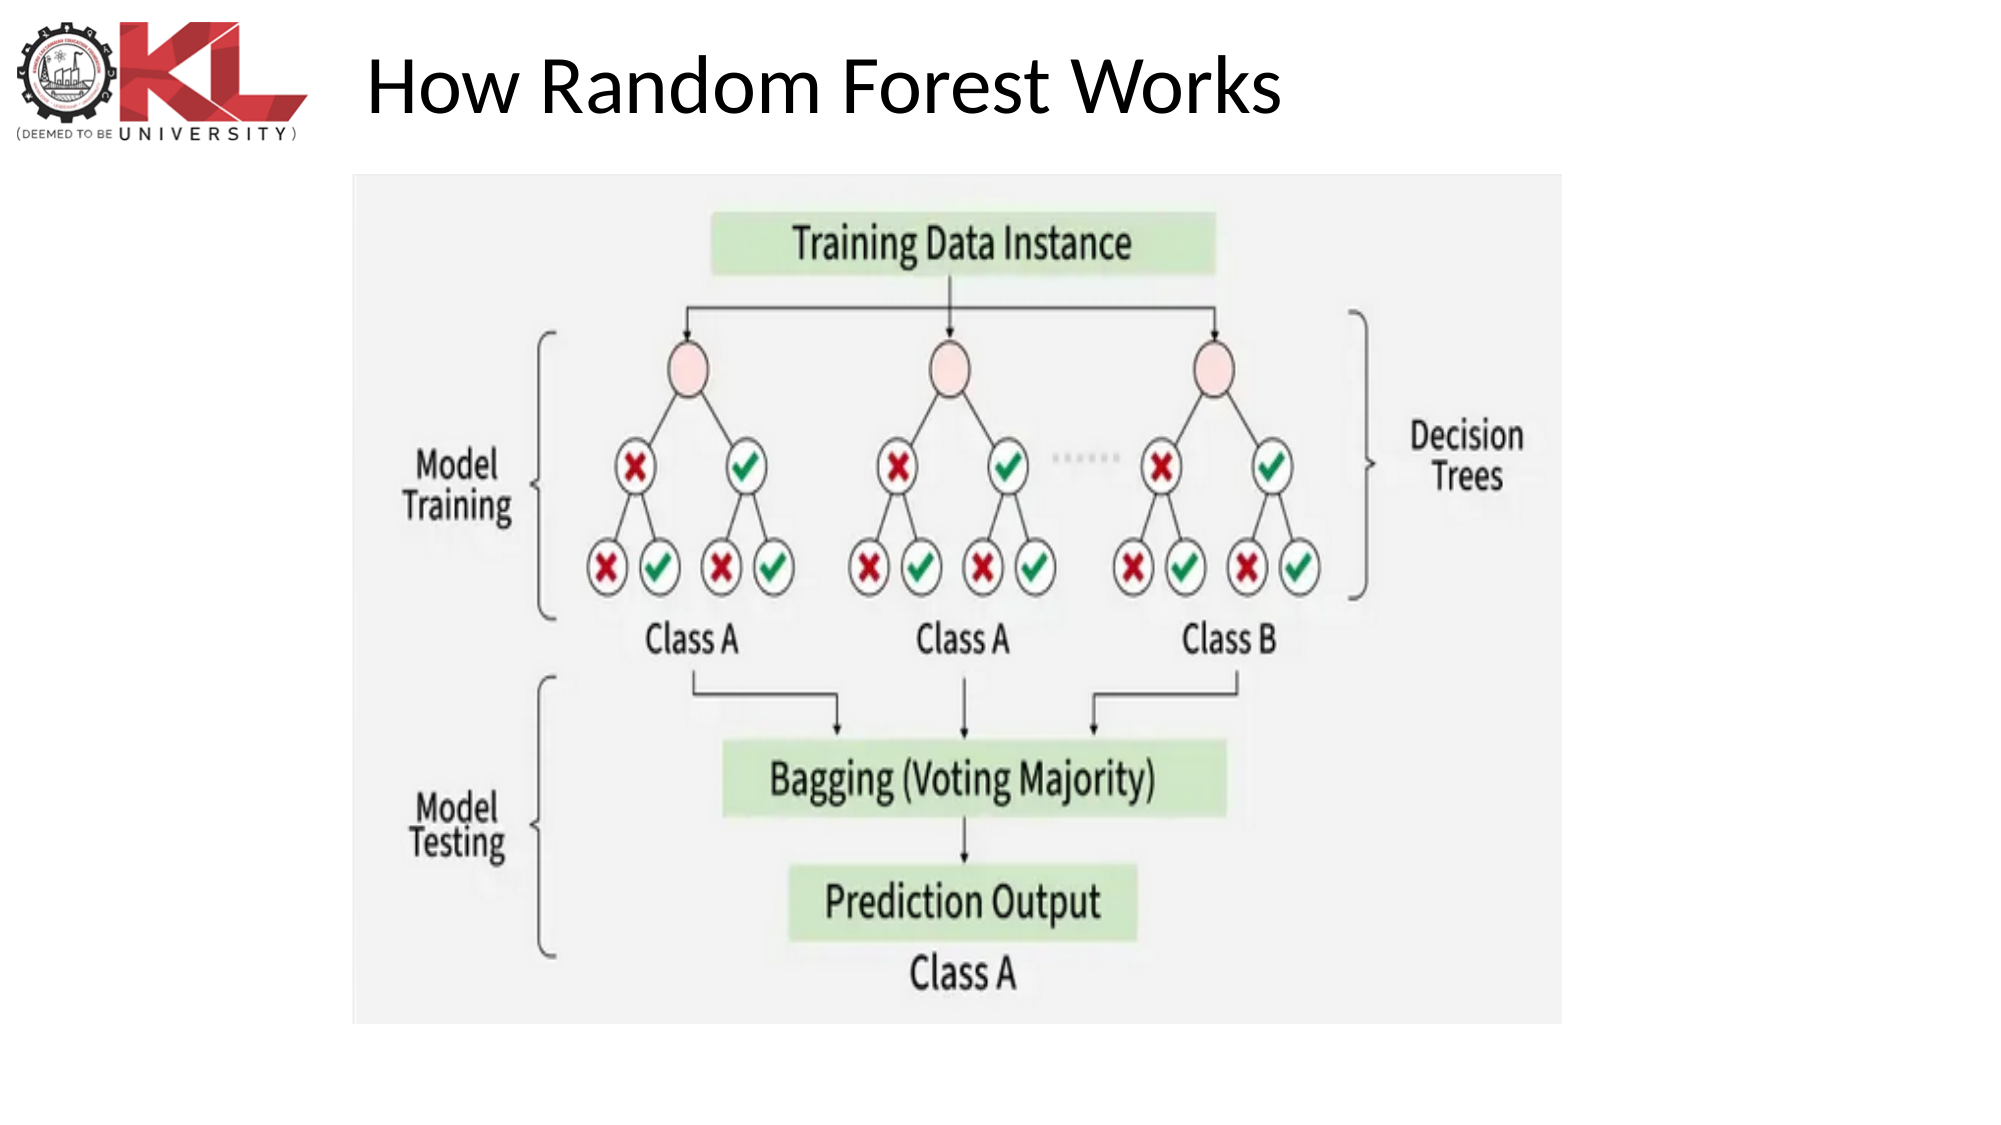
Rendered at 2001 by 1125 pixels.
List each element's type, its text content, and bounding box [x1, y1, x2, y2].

picture [17, 22, 308, 141]
title How Random Forest Works [351, 0, 1352, 174]
picture [351, 174, 1562, 1024]
